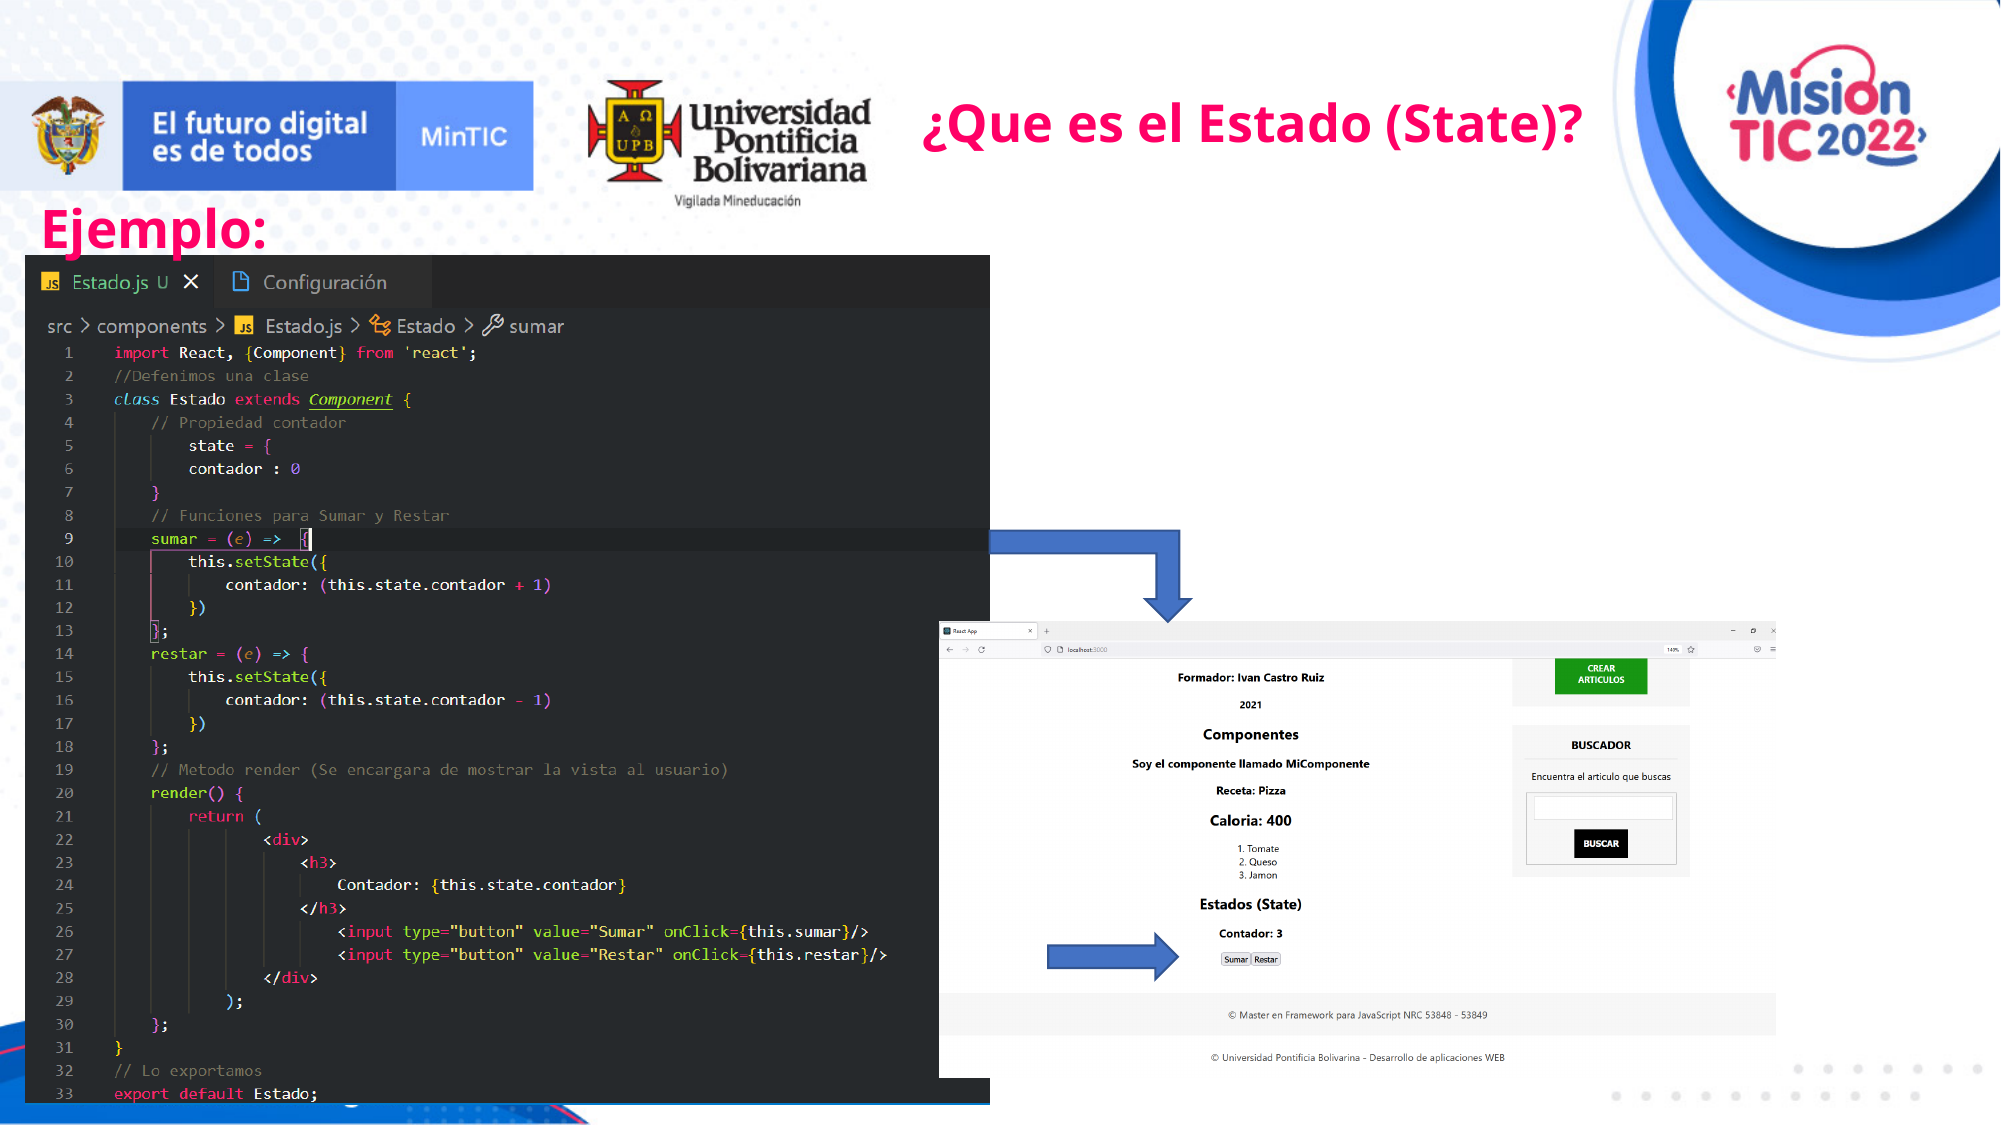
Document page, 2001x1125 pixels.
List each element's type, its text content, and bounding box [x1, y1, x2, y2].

text_box [990, 529, 1194, 621]
text_box ¿Que es el Estado (State)? [907, 88, 1604, 163]
picture [0, 0, 2001, 1125]
text_box Ejemplo: [25, 194, 385, 255]
